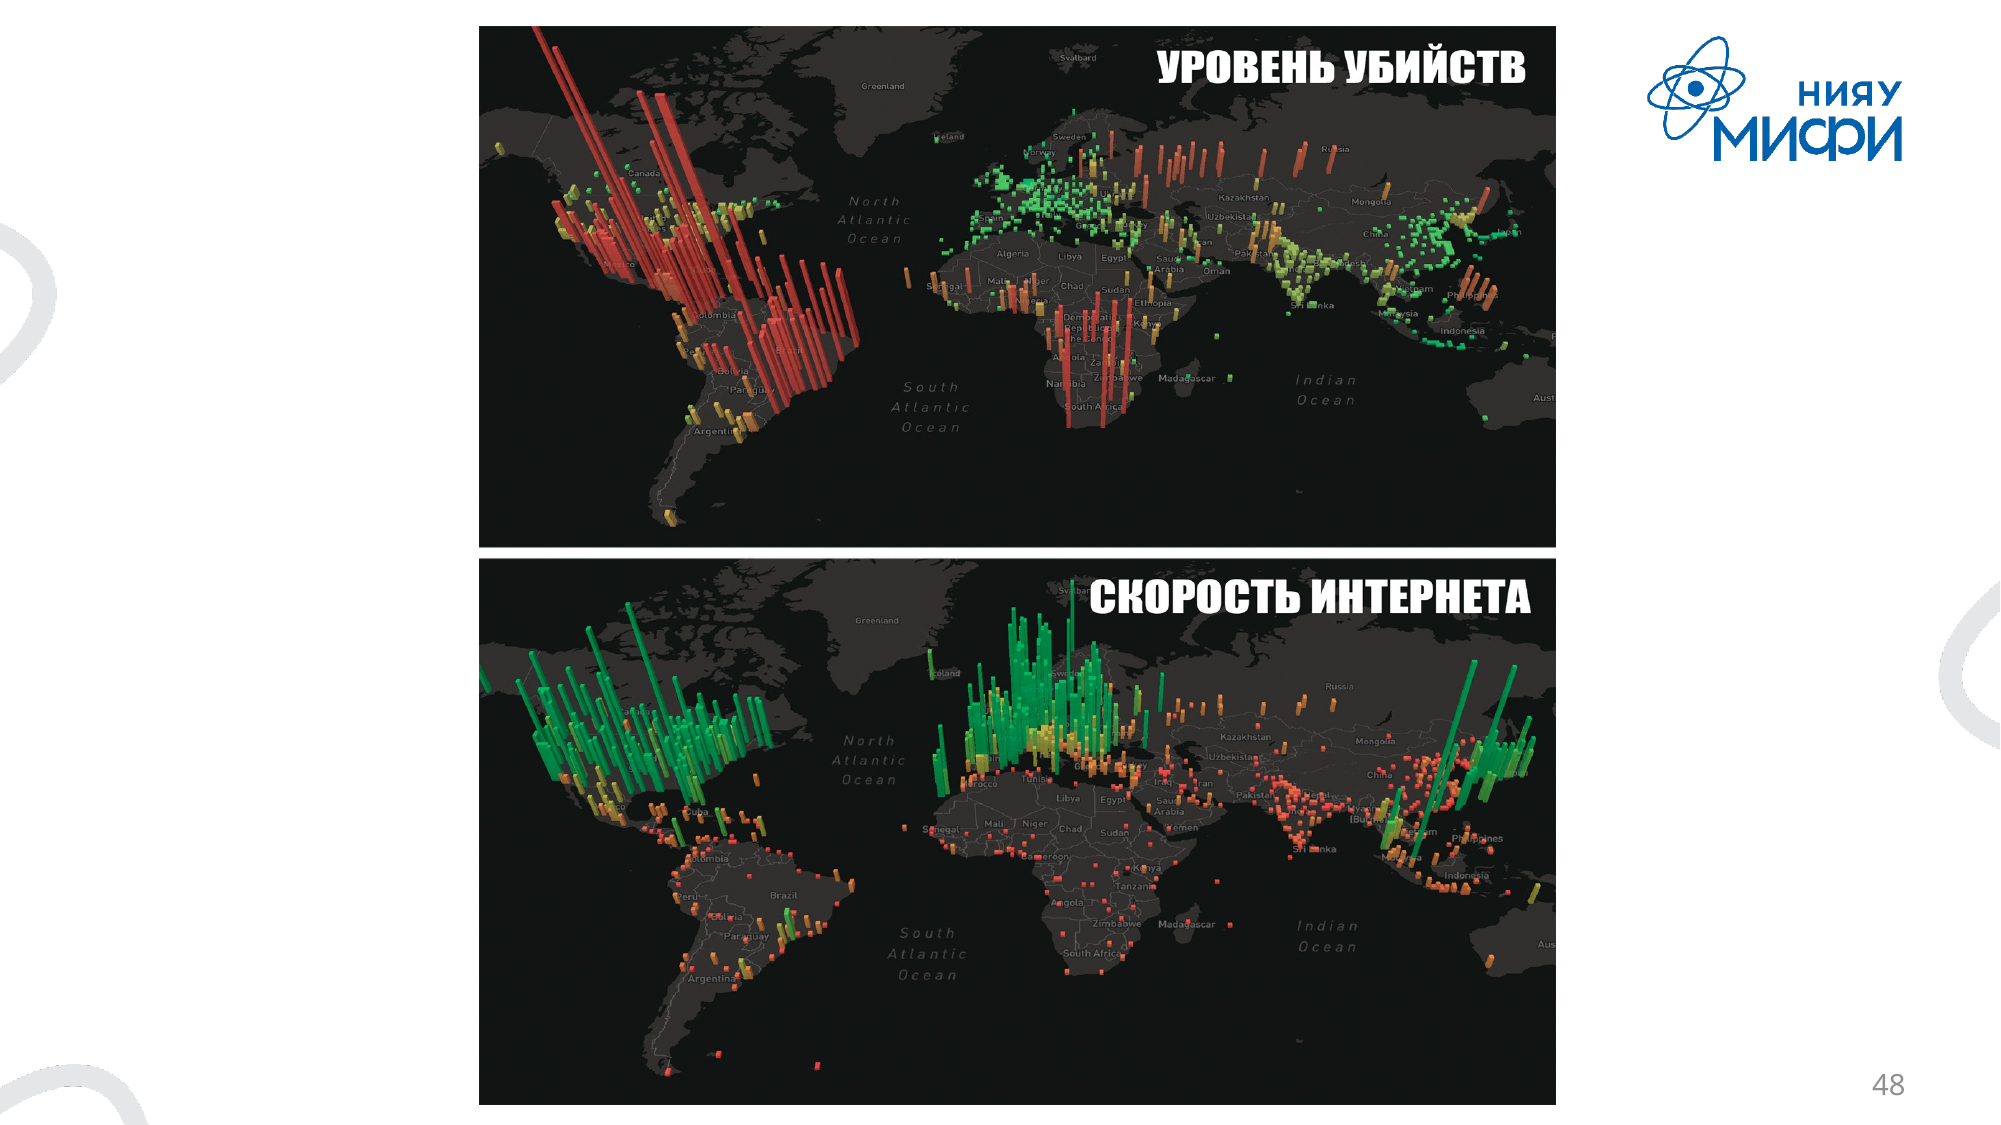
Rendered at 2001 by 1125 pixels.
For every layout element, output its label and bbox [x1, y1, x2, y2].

picture [1919, 554, 2001, 767]
picture [1637, 27, 1910, 173]
picture [0, 1032, 162, 1125]
picture [0, 208, 122, 456]
picture [479, 26, 1556, 1105]
